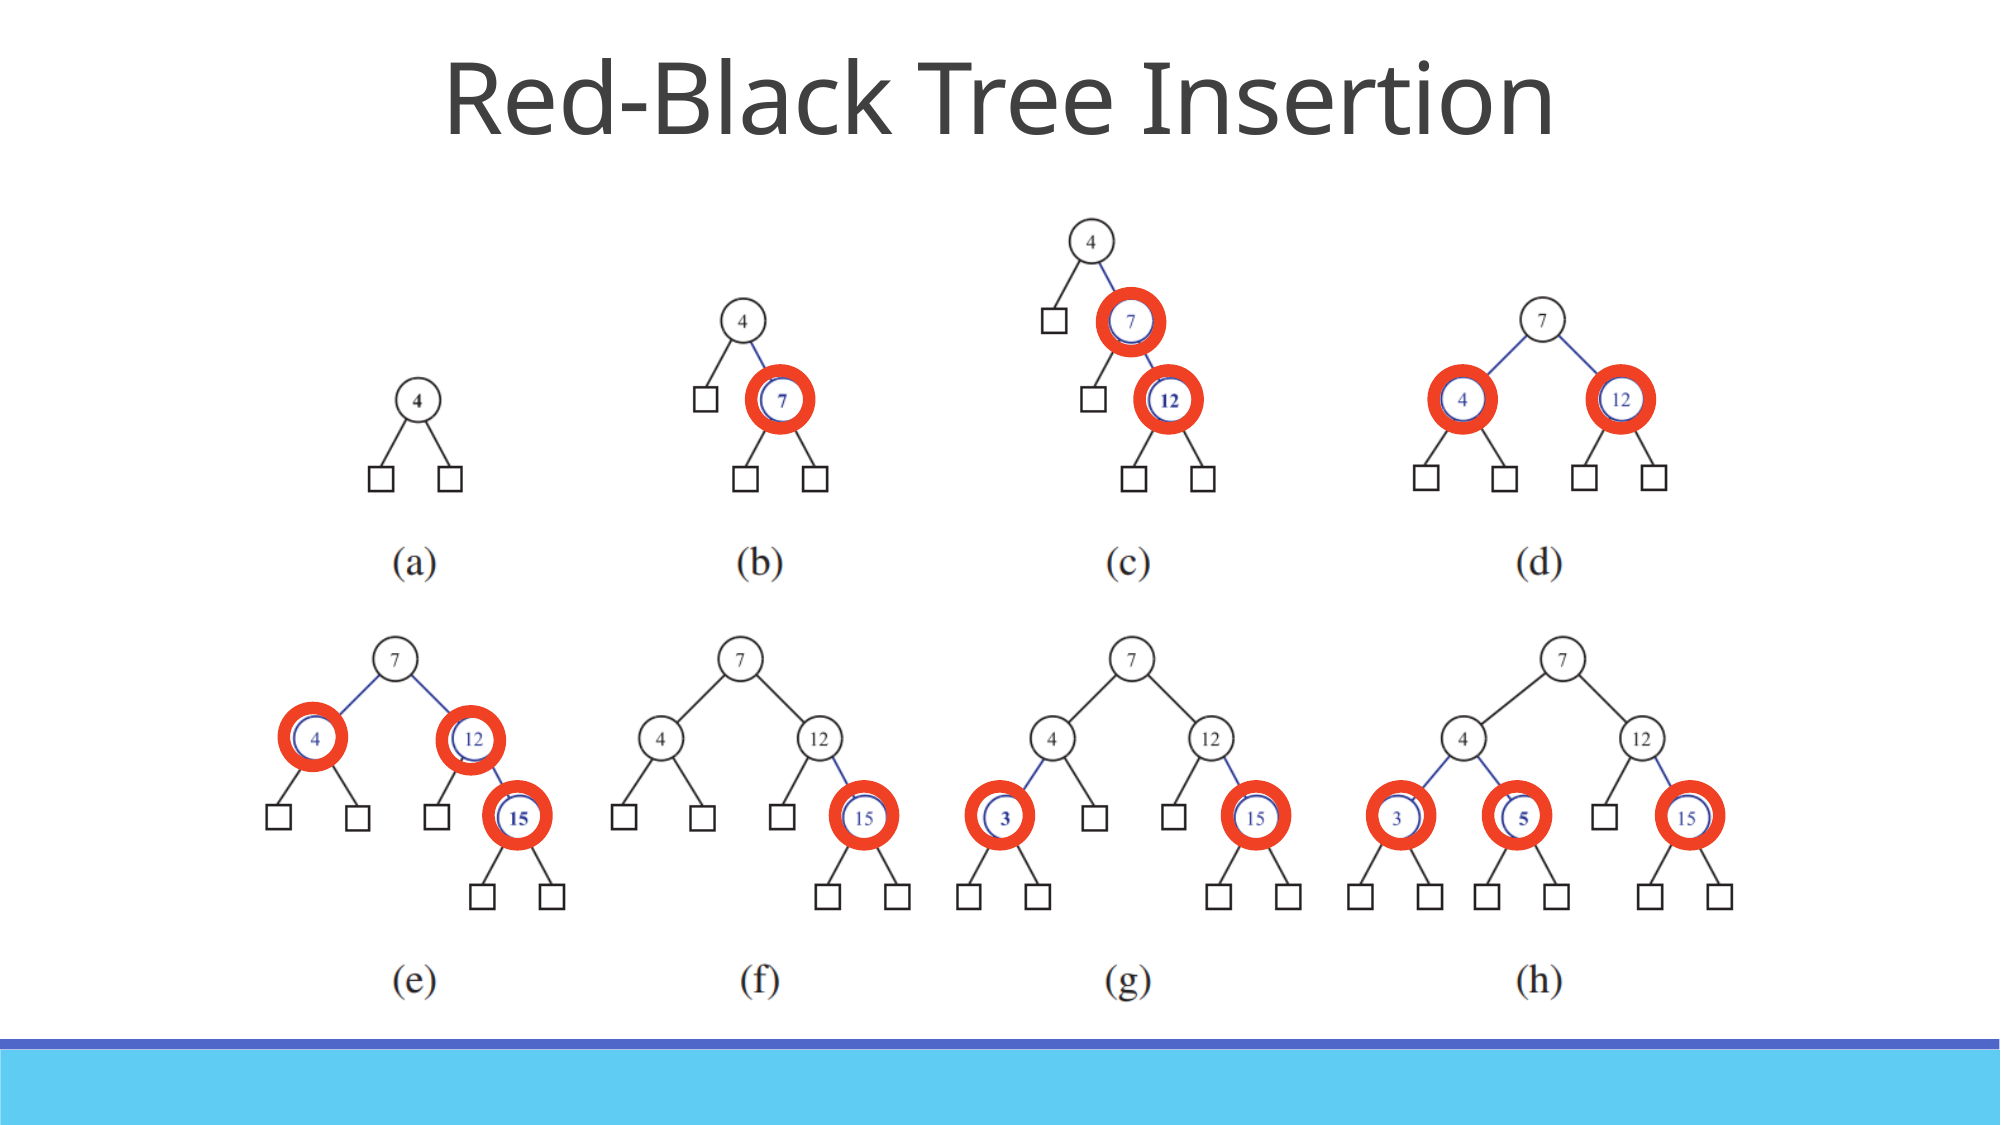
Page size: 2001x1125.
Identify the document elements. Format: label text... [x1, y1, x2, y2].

title Red-Black Tree Insertion [0, 0, 2000, 163]
picture [262, 194, 1738, 1004]
